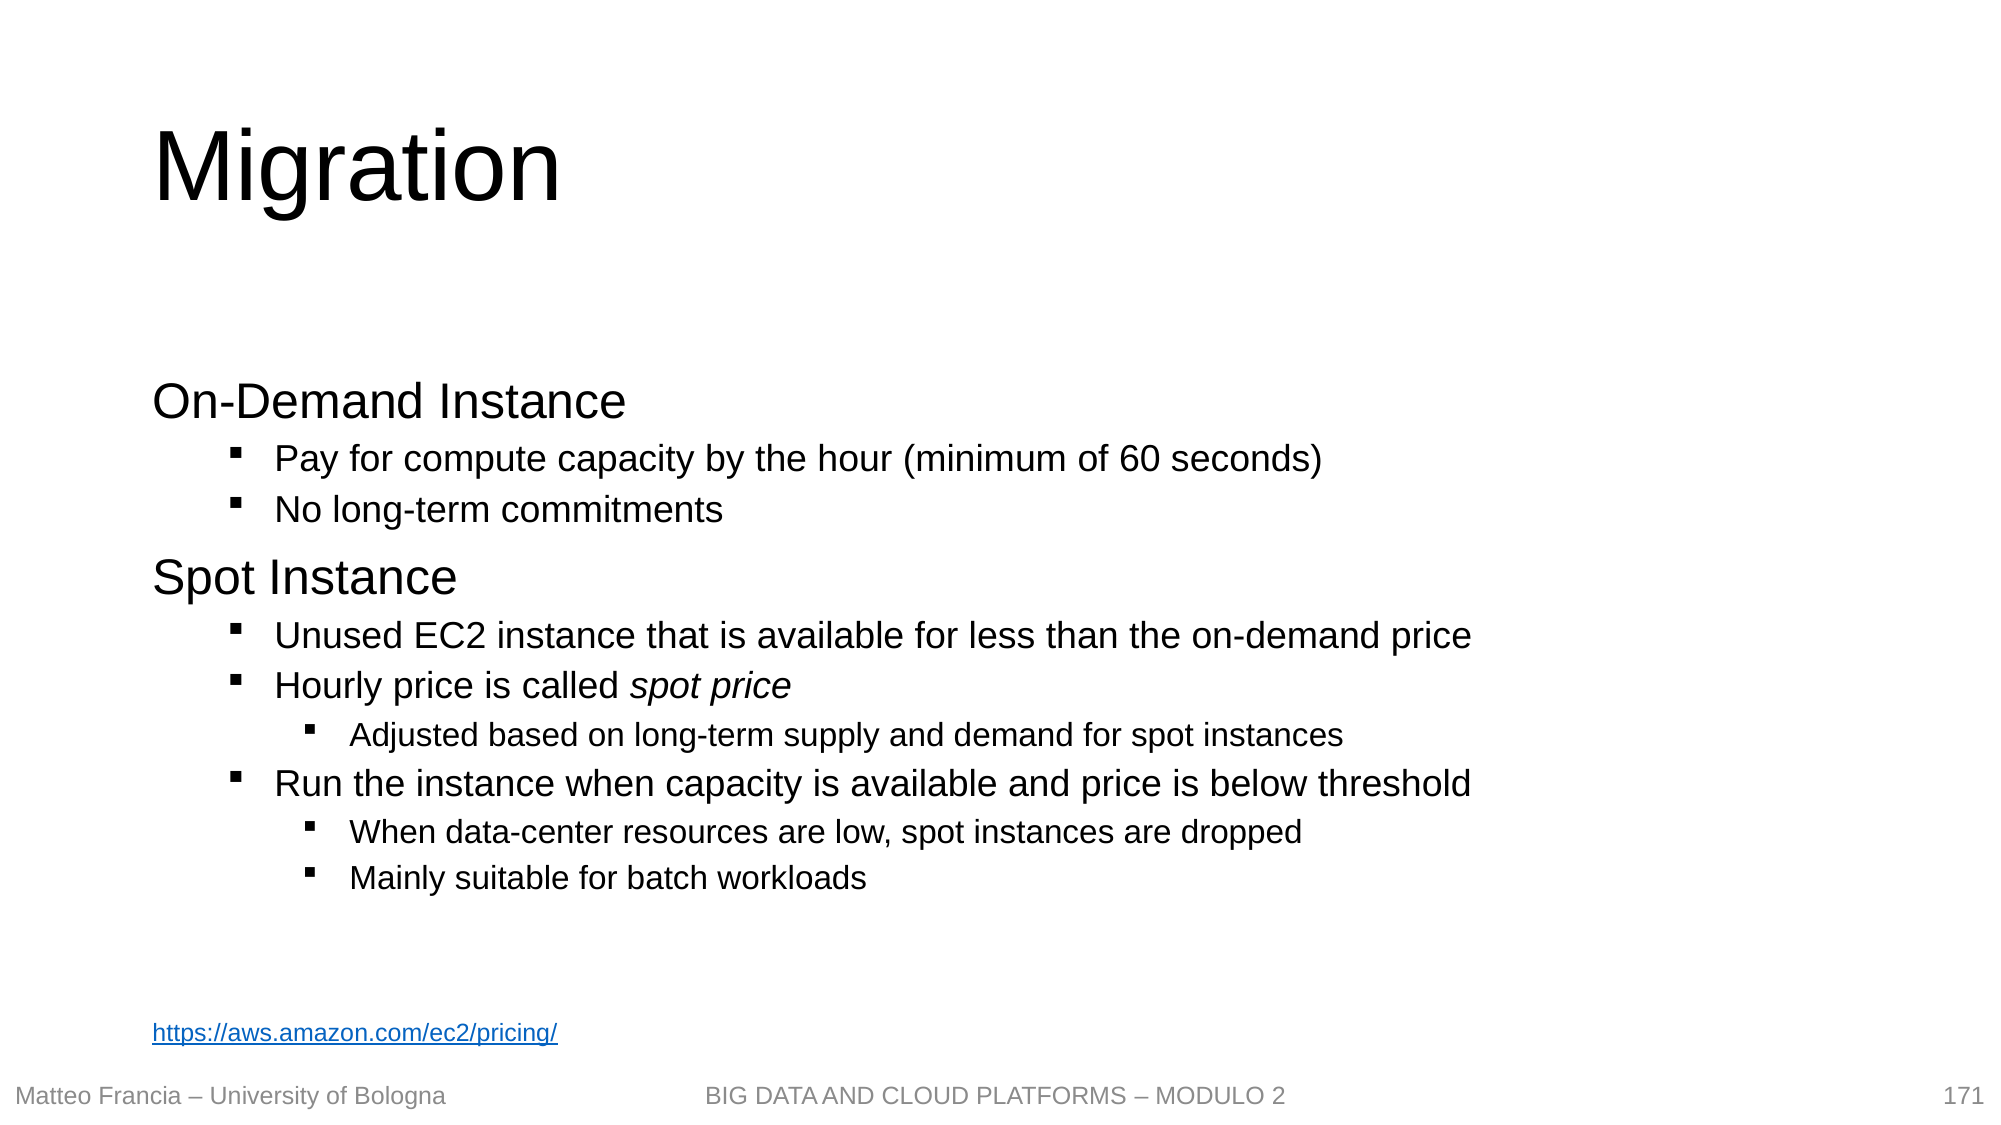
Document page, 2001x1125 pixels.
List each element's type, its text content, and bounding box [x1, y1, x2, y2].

slide_number 171 [1550, 1065, 2000, 1125]
list https://aws.amazon.com/ec2/pricing/ [137, 1003, 1863, 1064]
list On-Demand Instance Pay for compute capacity by the hour (minimum of 60 seconds) No long-term commitments Spot Instance Unused EC2 instance that is available for less than the on-demand price Hourly price is called spot price Adjusted based on long-term supply and demand for spot instances Run the instance when capacity is available and price is below threshold When data-center resources are low, spot instances are dropped Mainly suitable for batch workloads [137, 278, 1863, 993]
footer Matteo Francia – University of Bologna [0, 1065, 466, 1125]
title Migration [137, 59, 1863, 278]
